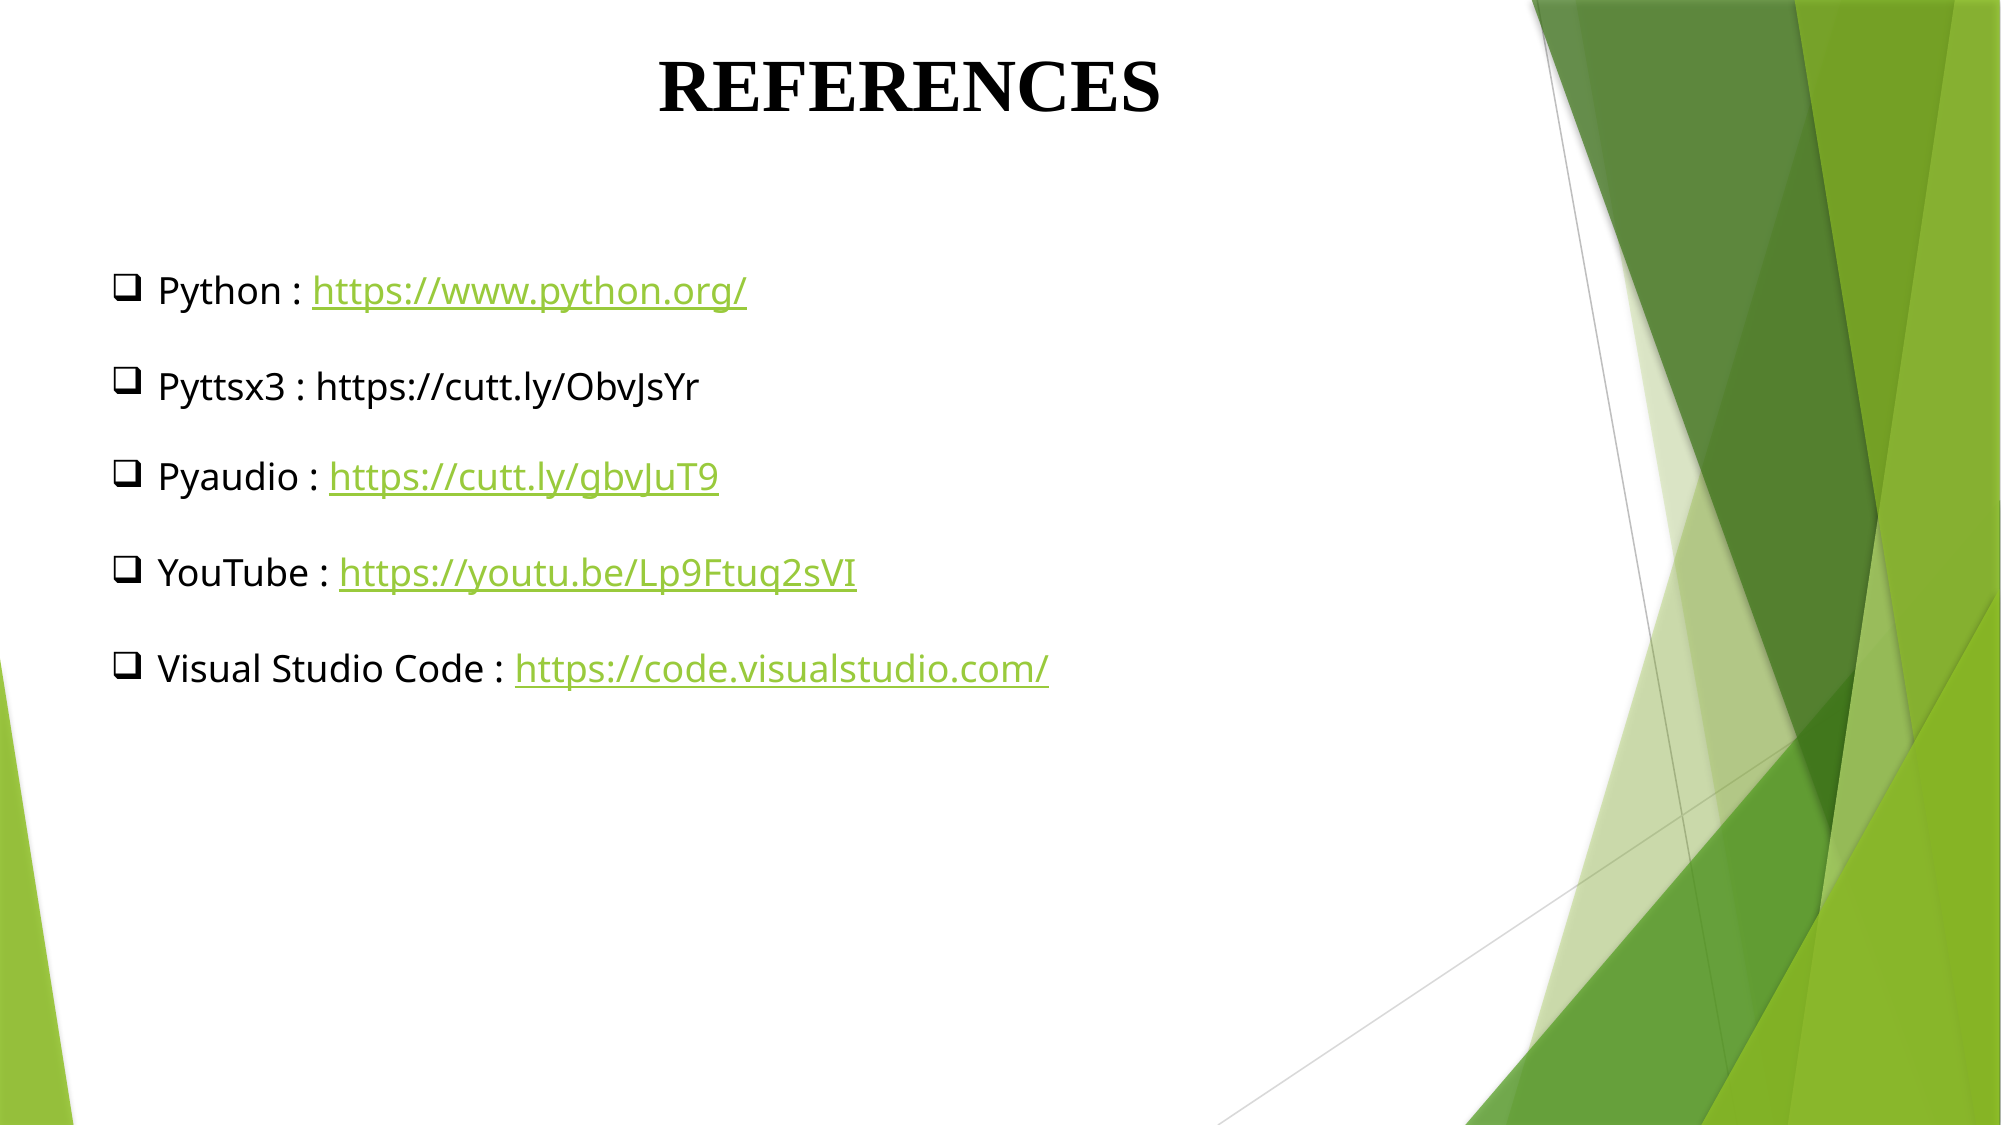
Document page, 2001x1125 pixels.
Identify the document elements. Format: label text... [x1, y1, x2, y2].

text_box REFERENCES [643, 29, 1265, 134]
text_box Python : https://www.python.org/ Pyttsx3 : https://cutt.ly/ObvJsYr Pyaudio : https://cutt.ly/gbvJuT9 YouTube : https://youtu.be/Lp9Ftuq2sVI Visual Studio Code : https://code.visualstudio.com/ [96, 259, 1343, 884]
